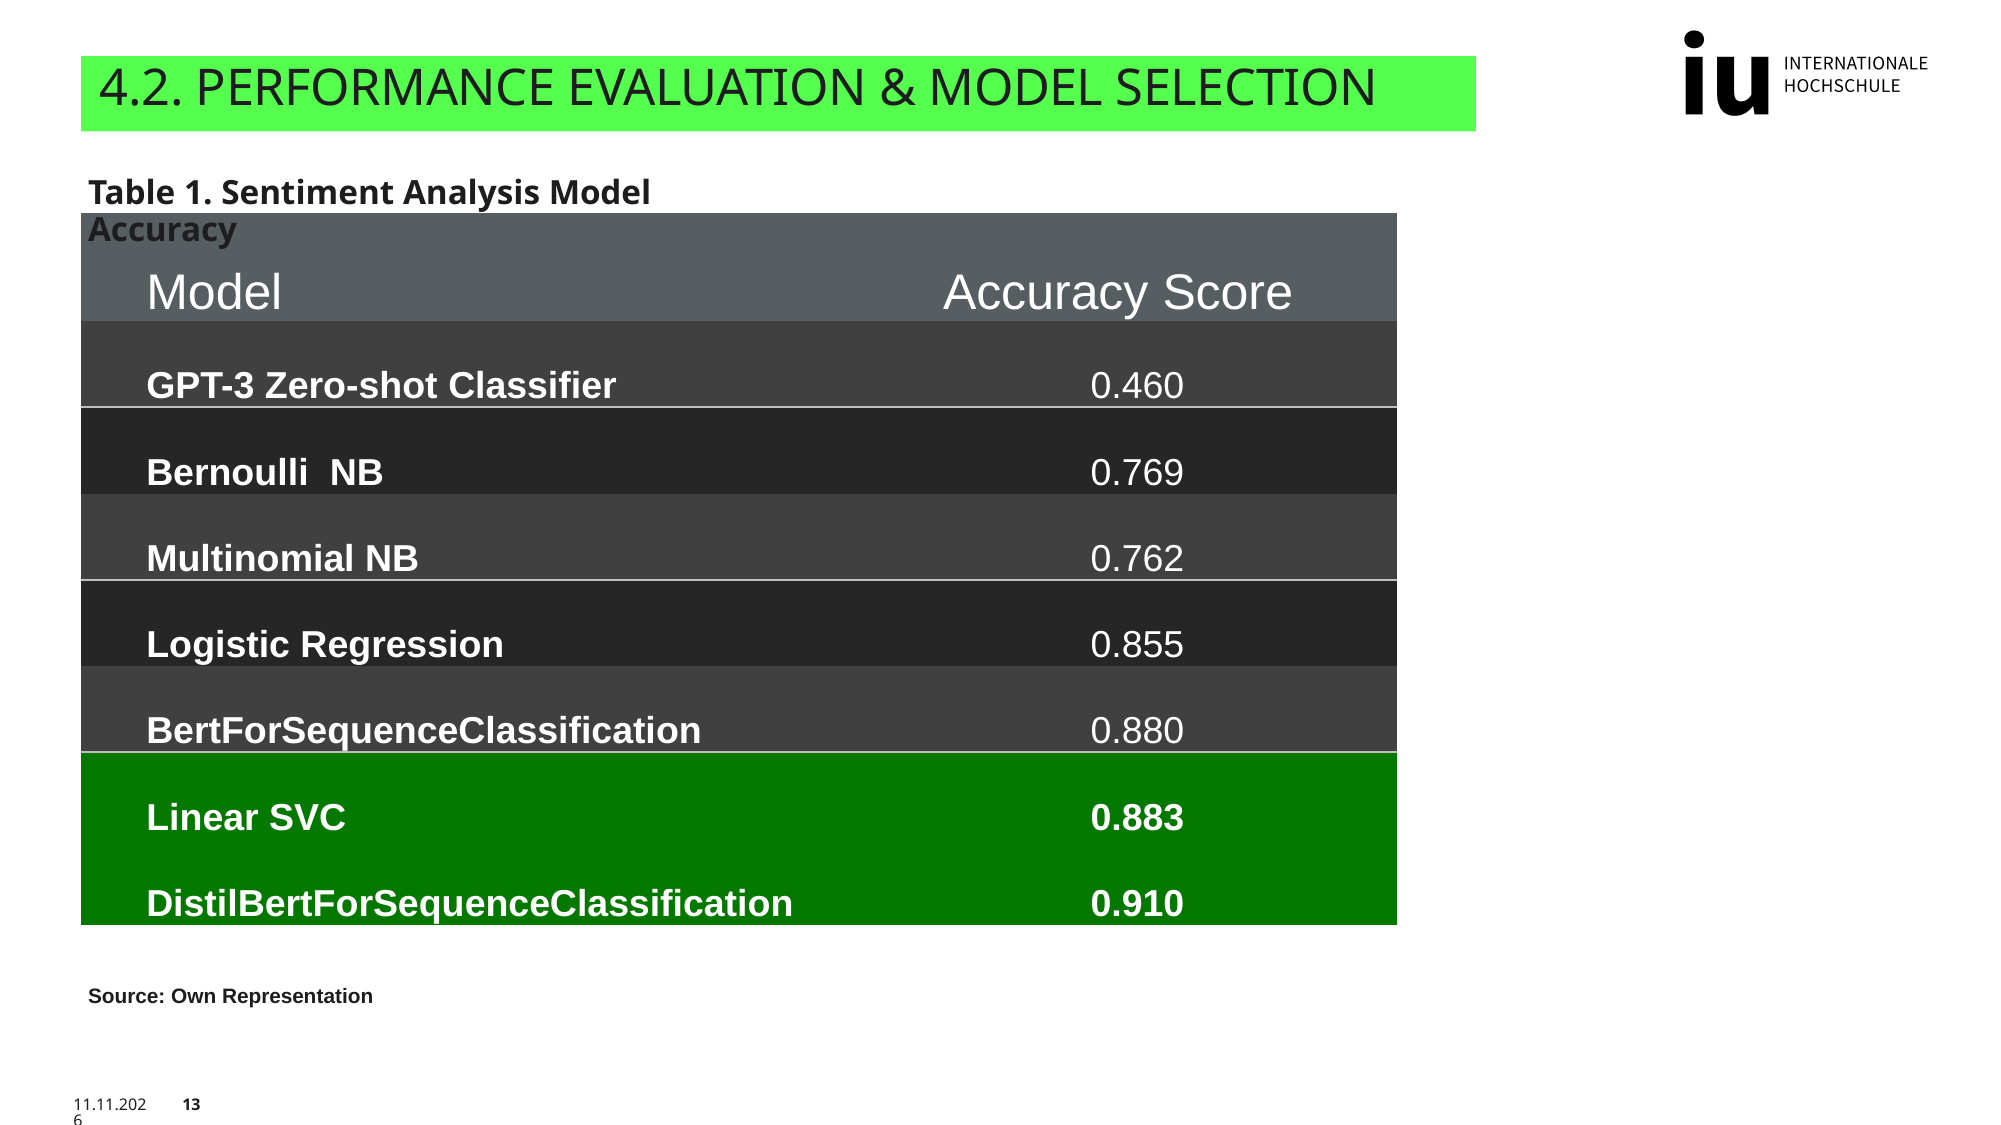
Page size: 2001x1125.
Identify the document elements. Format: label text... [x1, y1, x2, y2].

text_box Source: Own Representation [73, 977, 1367, 1015]
table_cell Bernoulli NB [81, 408, 878, 494]
picture [1628, 0, 1985, 172]
table_cell 0.883 [878, 753, 1397, 838]
table_cell 0.880 [878, 666, 1397, 751]
table_cell 0.855 [878, 581, 1397, 666]
title 4.2. Performance EvaluatioN & MODEL SELECTION [81, 56, 1476, 132]
table_cell 0.762 [878, 494, 1397, 579]
text_box Table 1. Sentiment Analysis Model Accuracy [73, 168, 814, 256]
table_cell 0.460 [878, 321, 1397, 406]
slide_number 13 [157, 1093, 226, 1116]
table_cell 0.910 [878, 838, 1397, 925]
table_header Model [81, 213, 878, 321]
table_header Accuracy Score [878, 213, 1397, 321]
table_cell DistilBertForSequenceClassification [81, 838, 878, 925]
table_cell BertForSequenceClassification [81, 666, 878, 751]
table_cell Linear SVC [81, 753, 878, 838]
table_cell 0.769 [878, 408, 1397, 494]
table_cell Multinomial NB [81, 494, 878, 579]
table_cell Logistic Regression [81, 581, 878, 666]
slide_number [73, 1093, 151, 1116]
table_cell GPT-3 Zero-shot Classifier [81, 321, 878, 406]
